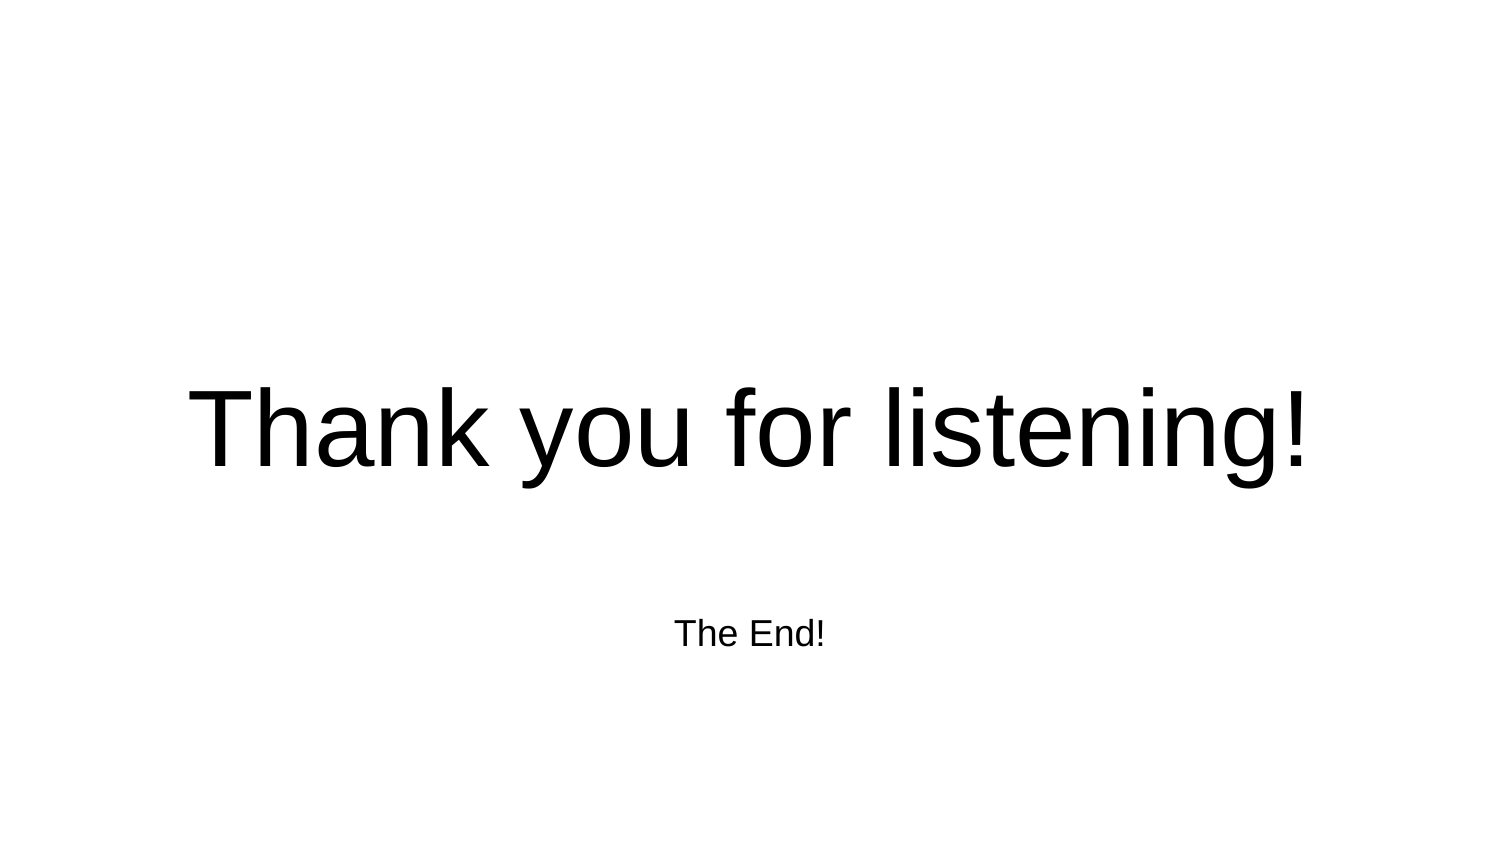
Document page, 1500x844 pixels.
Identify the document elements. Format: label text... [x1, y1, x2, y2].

title Thank you for listening! [51, 181, 1449, 504]
list The End! [51, 517, 1449, 731]
